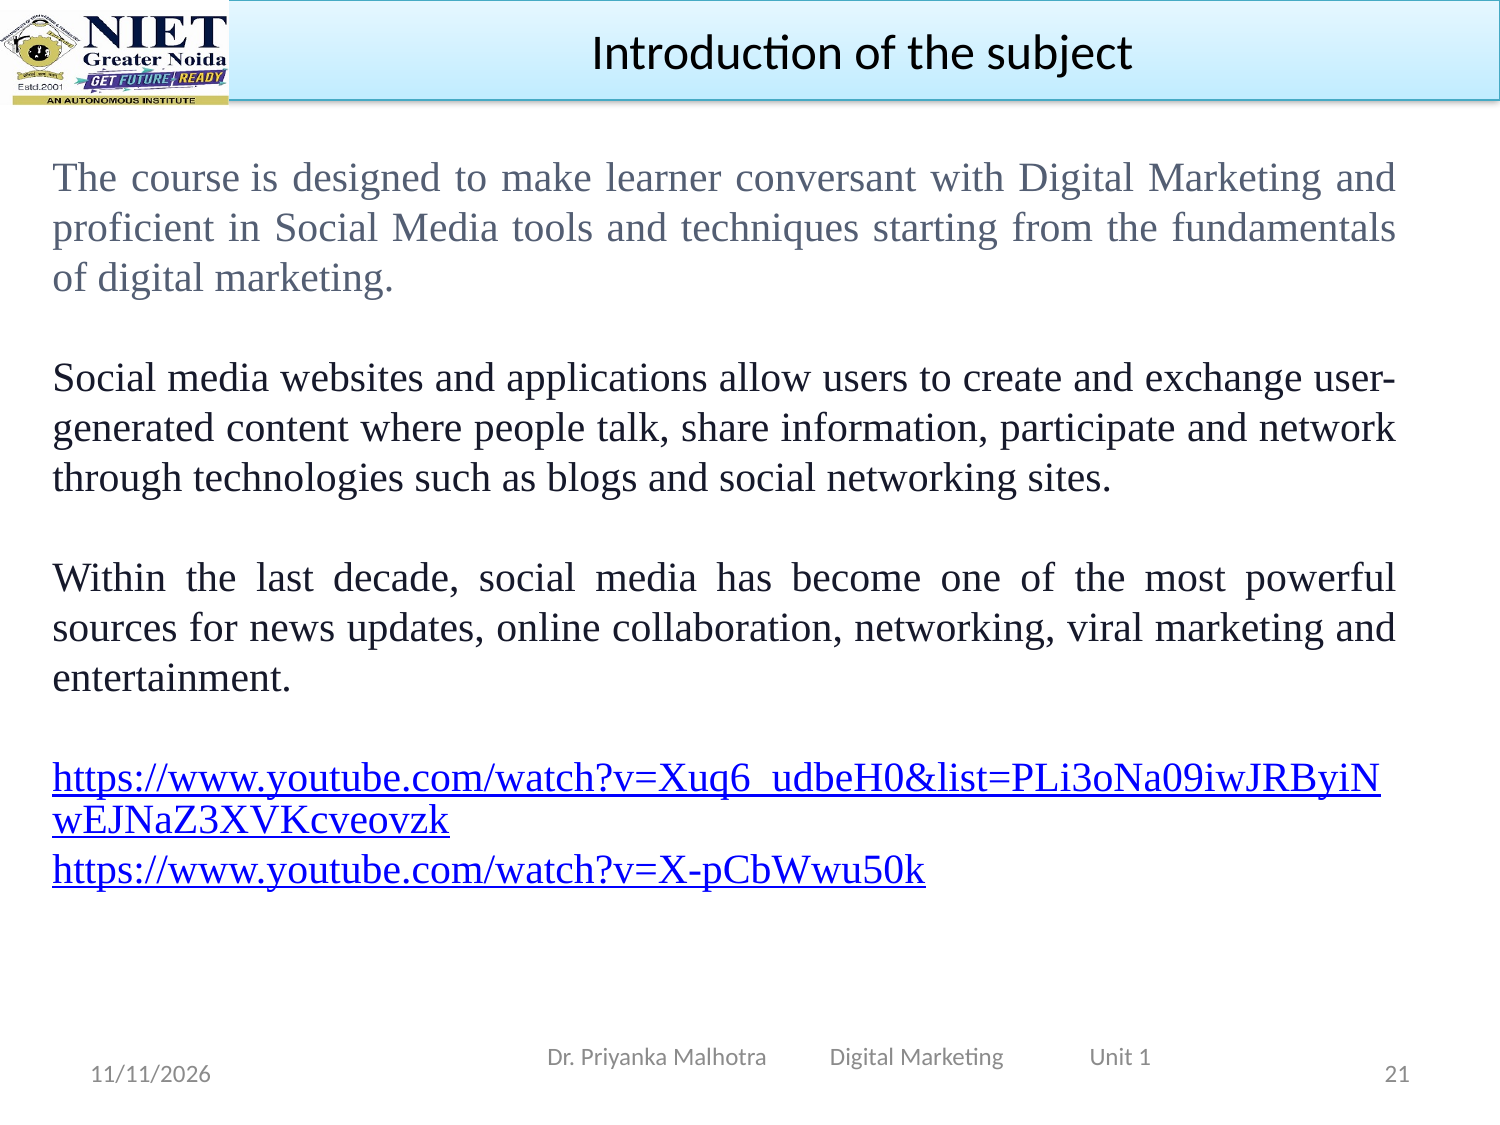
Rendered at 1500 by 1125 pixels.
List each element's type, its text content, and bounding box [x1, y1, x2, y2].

text_box Introduction of the subject [231, 0, 1500, 101]
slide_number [75, 1042, 425, 1103]
text_box The course is designed to make learner conversant with Digital Marketing and proficient in Social Media tools and techniques starting from the fundamentals of digital marketing. Social media websites and applications allow users to create and exchange user-generated content where people talk, share information, participate and network through technologies such as blogs and social networking sites. Within the last decade, social media has become one of the most powerful sources for news updates, online collaboration, networking, viral marketing and entertainment. https://www.youtube.com/watch?v=Xuq6_udbeH0&list=PLi3oNa09iwJRByiNwEJNaZ3XVKcveovzk https://www.youtube.com/watch?v=X-pCbWwu50k [37, 142, 1413, 908]
footer Dr. Priyanka Malhotra Digital Marketing Unit 1 [462, 1025, 1238, 1085]
slide_number 21 [1074, 1042, 1425, 1103]
picture [0, 0, 229, 131]
